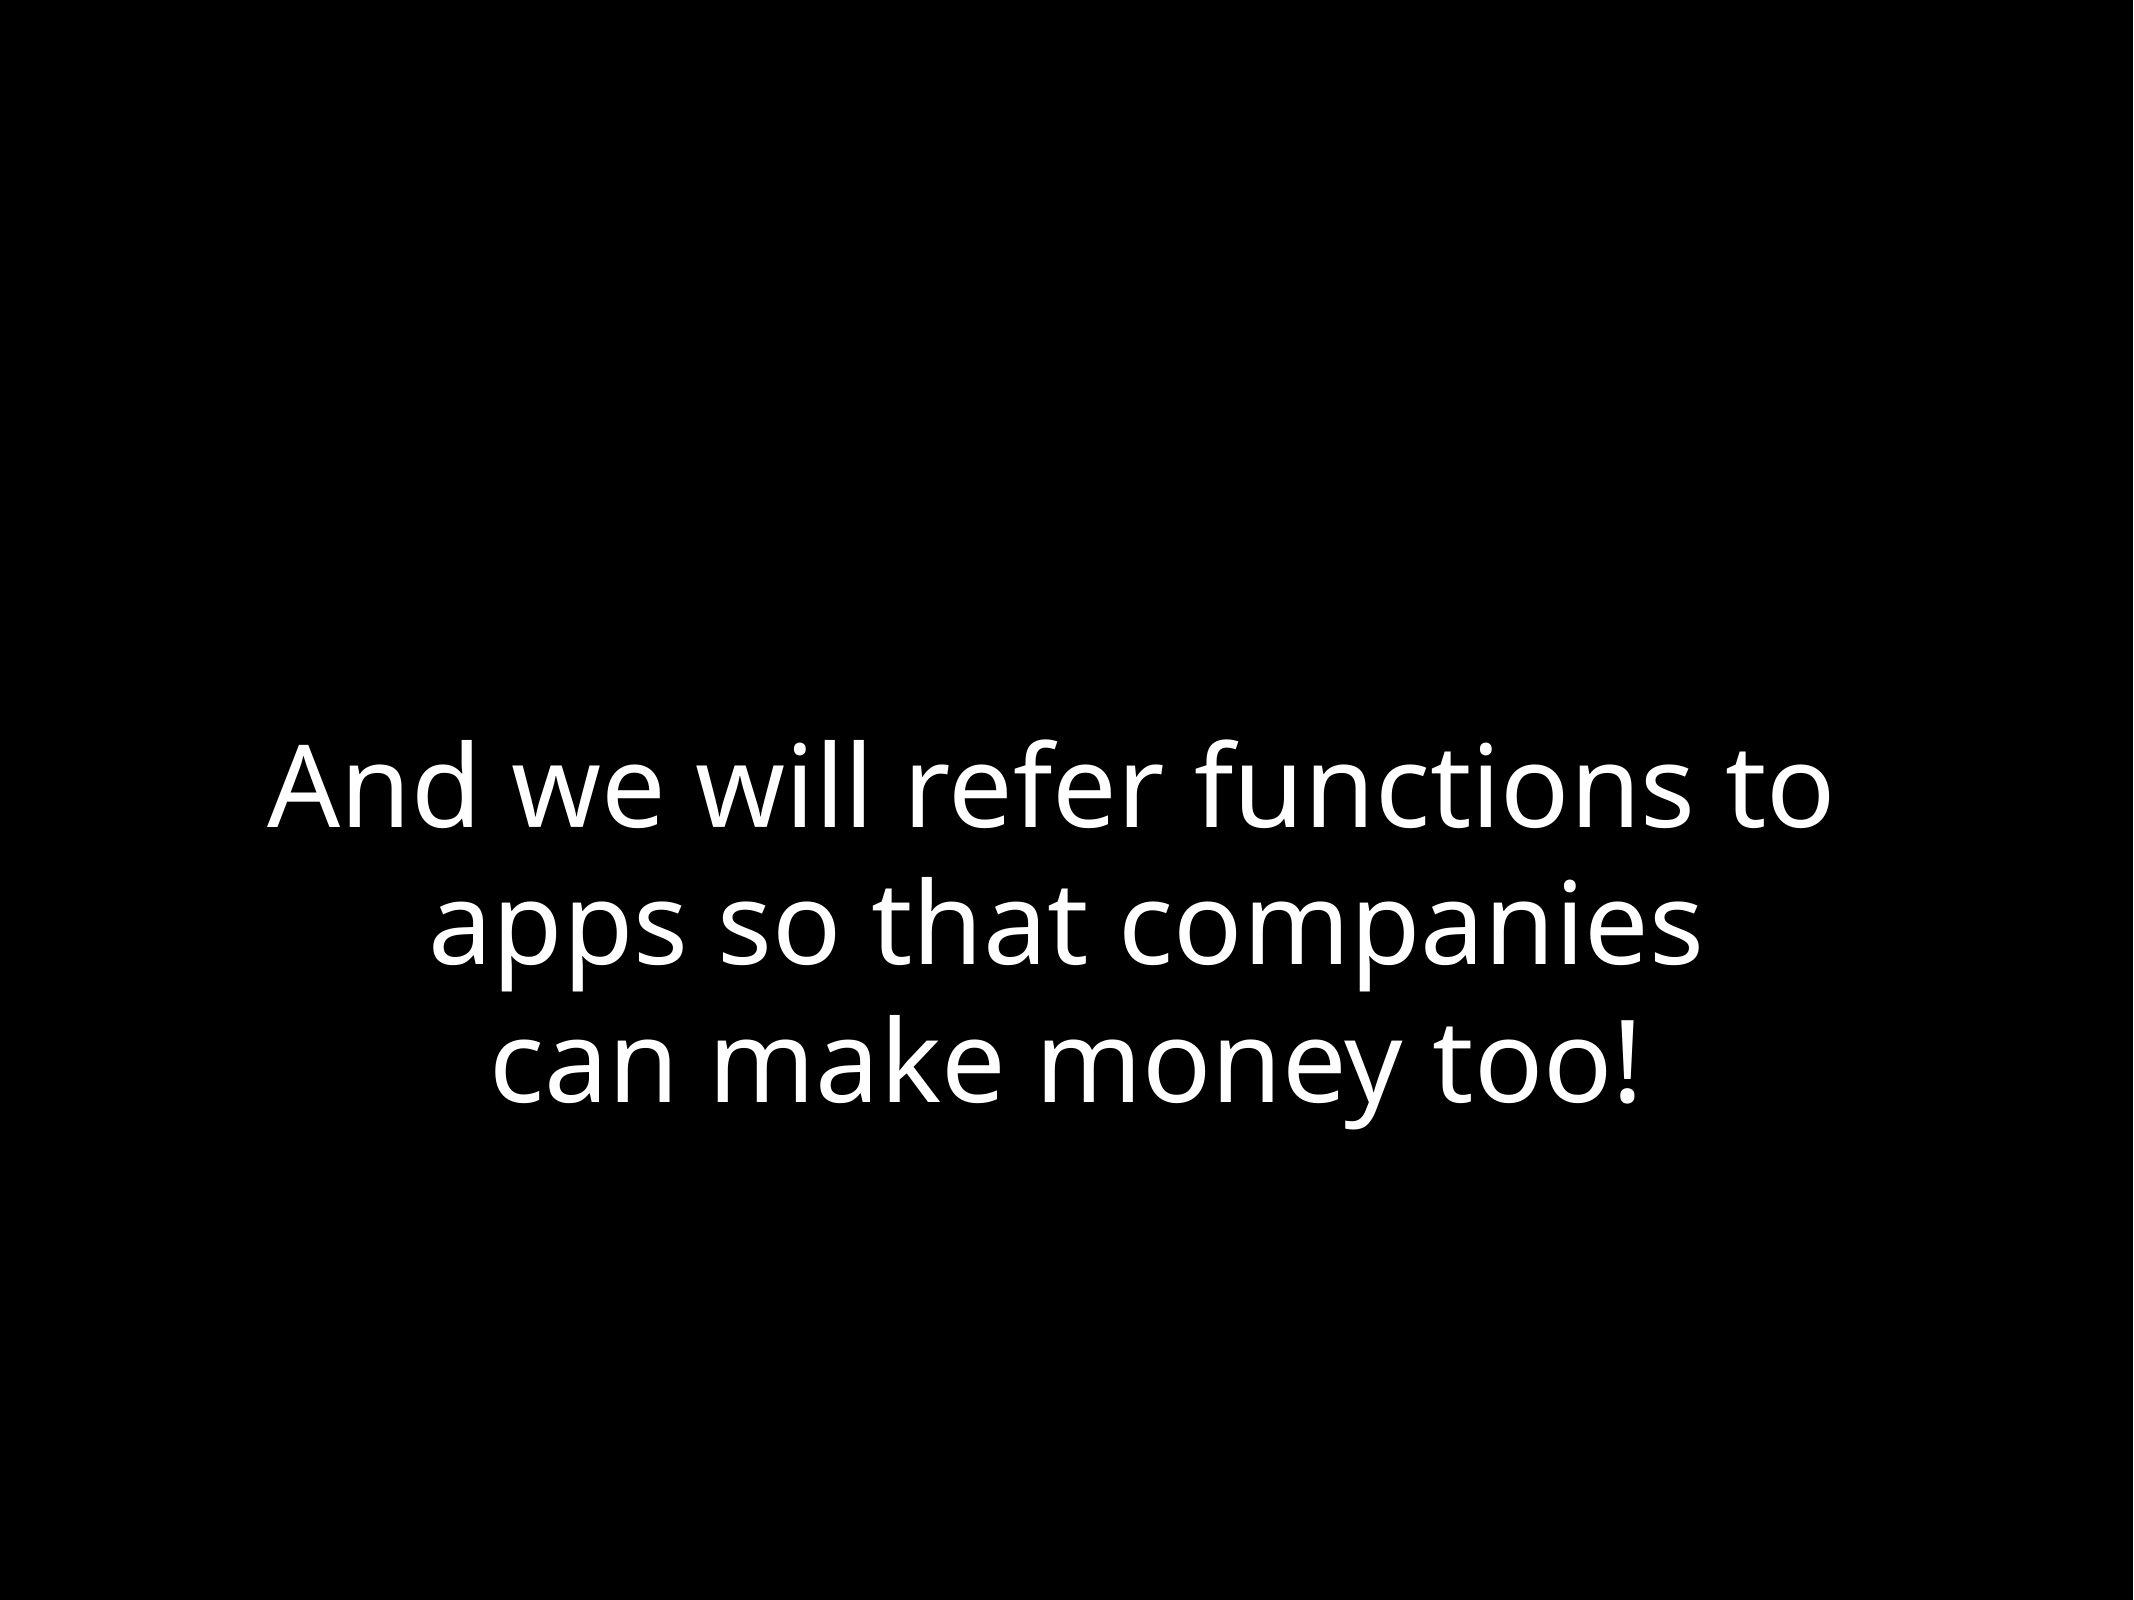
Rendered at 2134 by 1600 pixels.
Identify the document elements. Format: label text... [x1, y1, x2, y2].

text_box And we will refer functions to apps so that companies can make money too! [258, 704, 1875, 1134]
